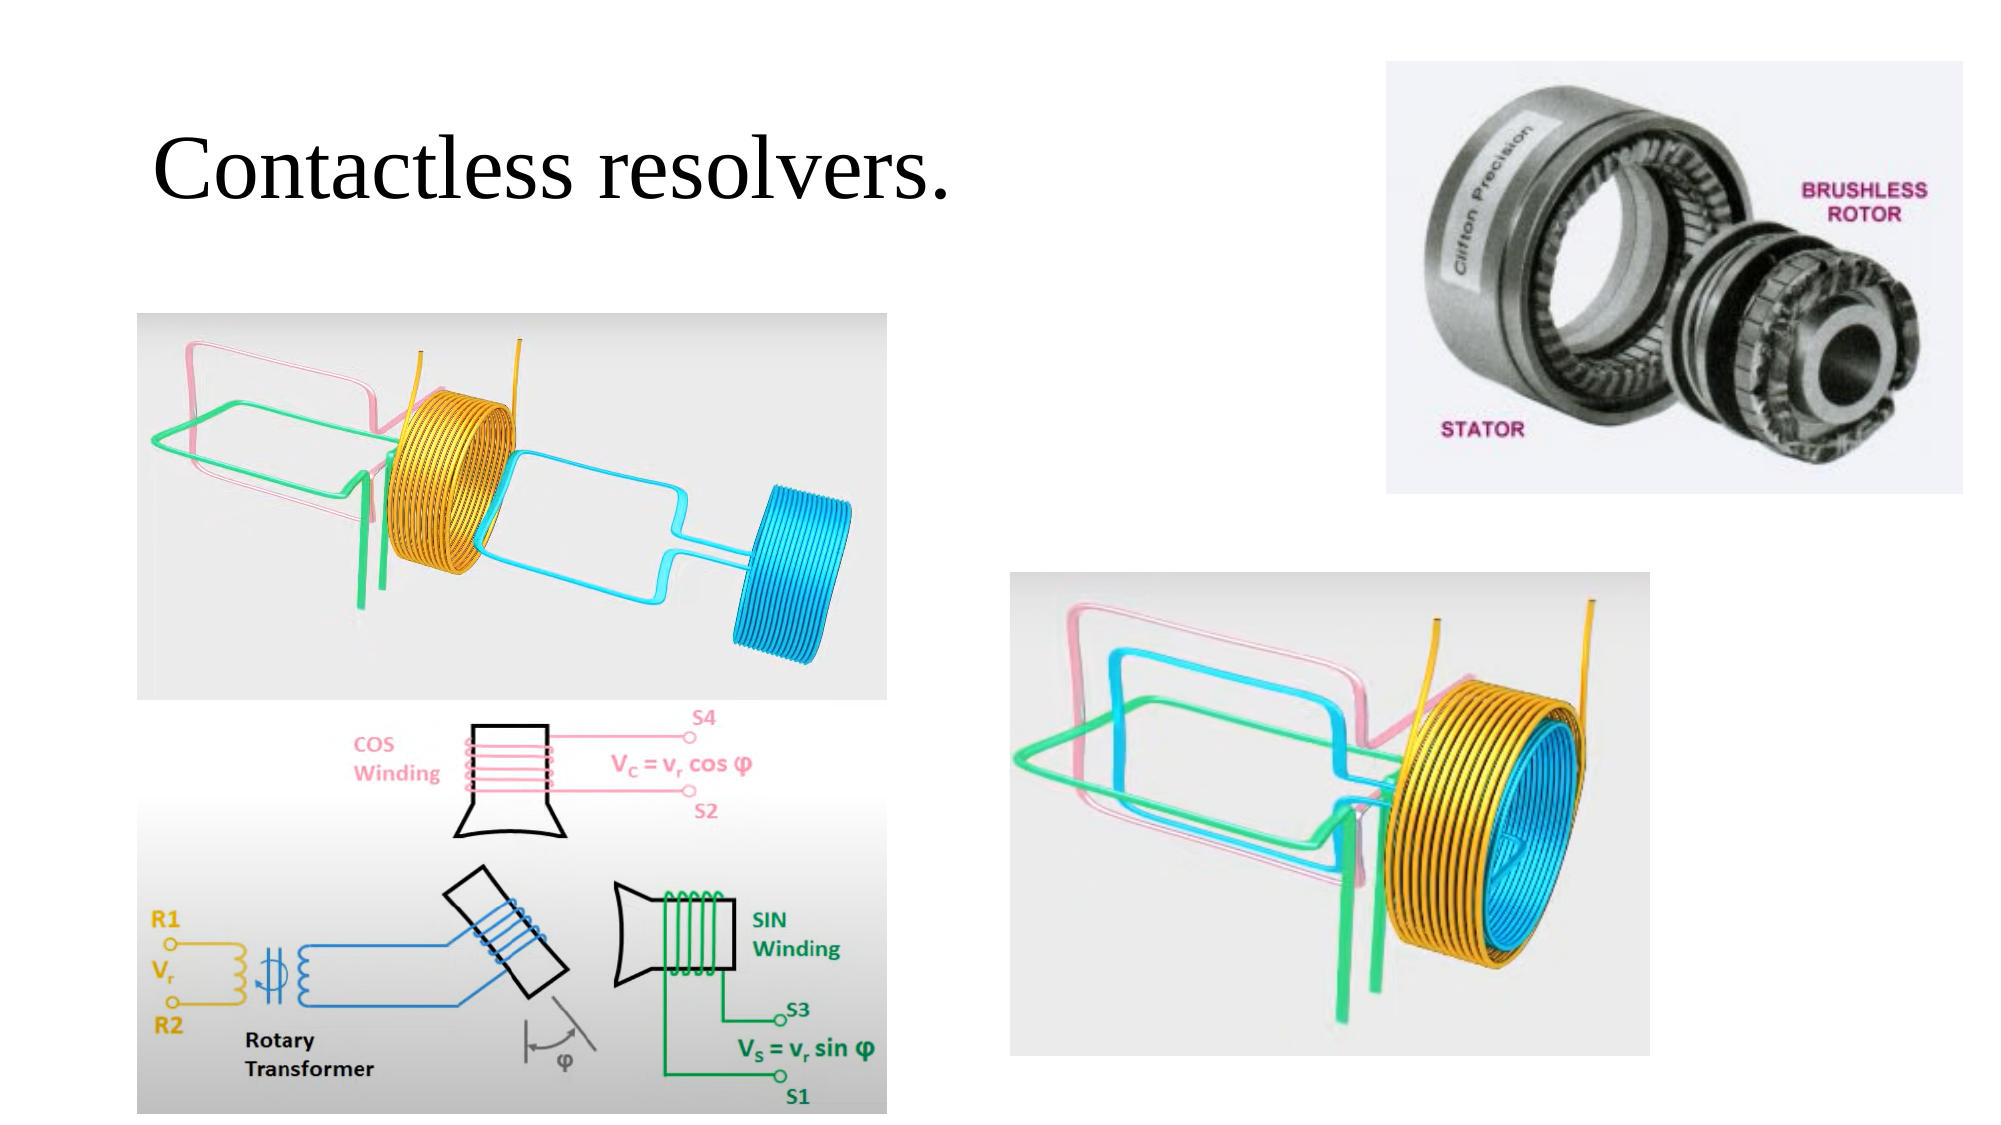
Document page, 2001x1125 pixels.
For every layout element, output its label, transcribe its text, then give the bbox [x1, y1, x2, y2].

picture [1386, 61, 1964, 494]
picture [1009, 572, 1650, 1056]
title Contactless resolvers. [137, 59, 1863, 278]
picture [137, 313, 887, 1114]
